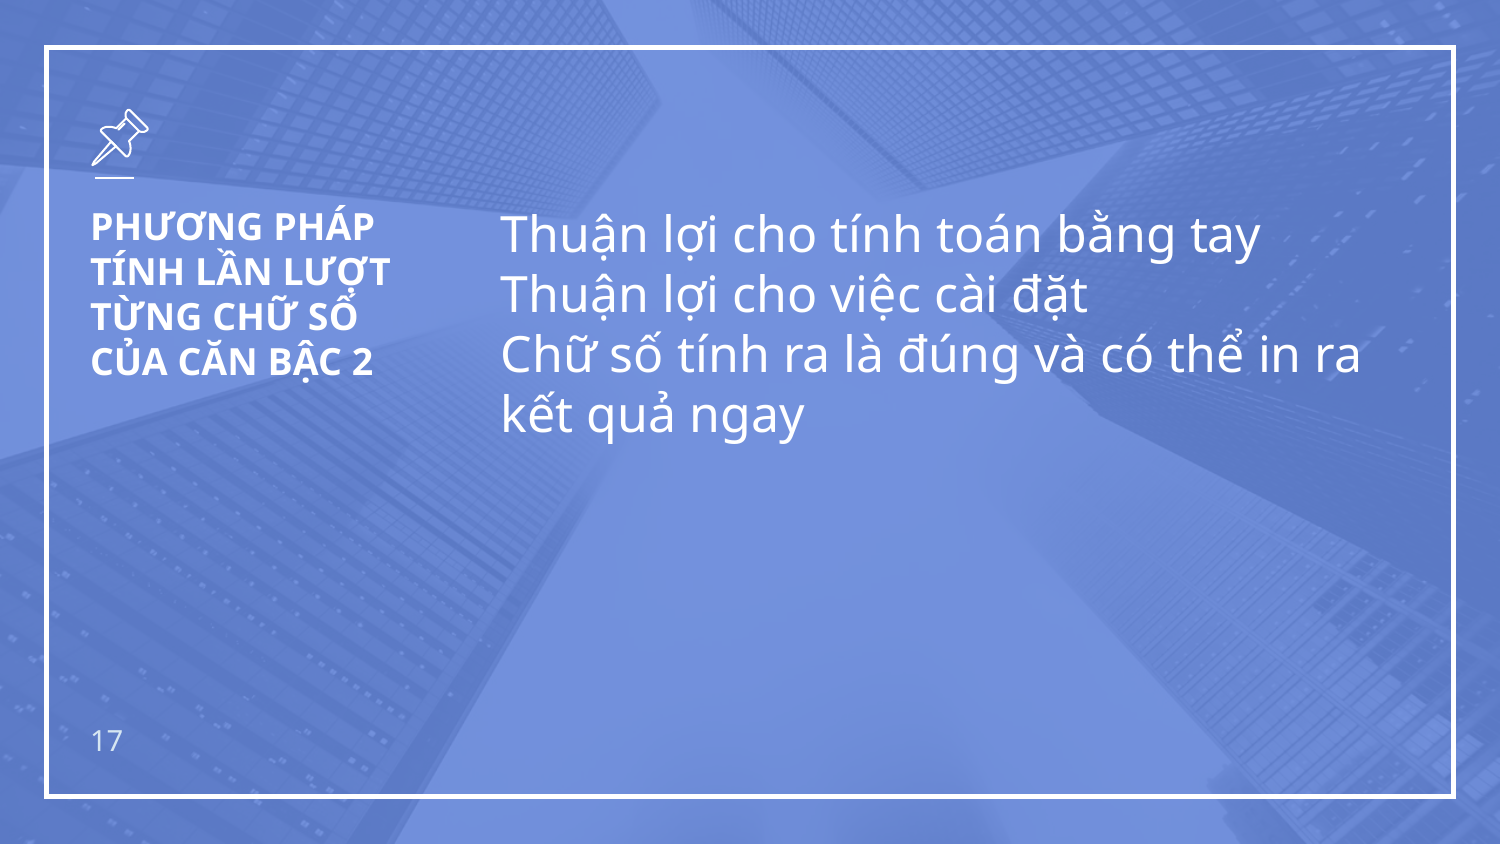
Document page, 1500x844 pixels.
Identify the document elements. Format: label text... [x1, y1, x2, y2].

list Thuận lợi cho tính toán bằng tay Thuận lợi cho việc cài đặt Chữ số tính ra là đúng và có thể in ra kết quả ngay [485, 187, 1389, 770]
title PHƯƠNG PHÁP TÍNH LẦN LƯỢT TỪNG CHỮ SỐ CỦA CĂN BẬC 2 [75, 187, 429, 401]
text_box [92, 109, 148, 166]
slide_number 17 [75, 687, 165, 777]
